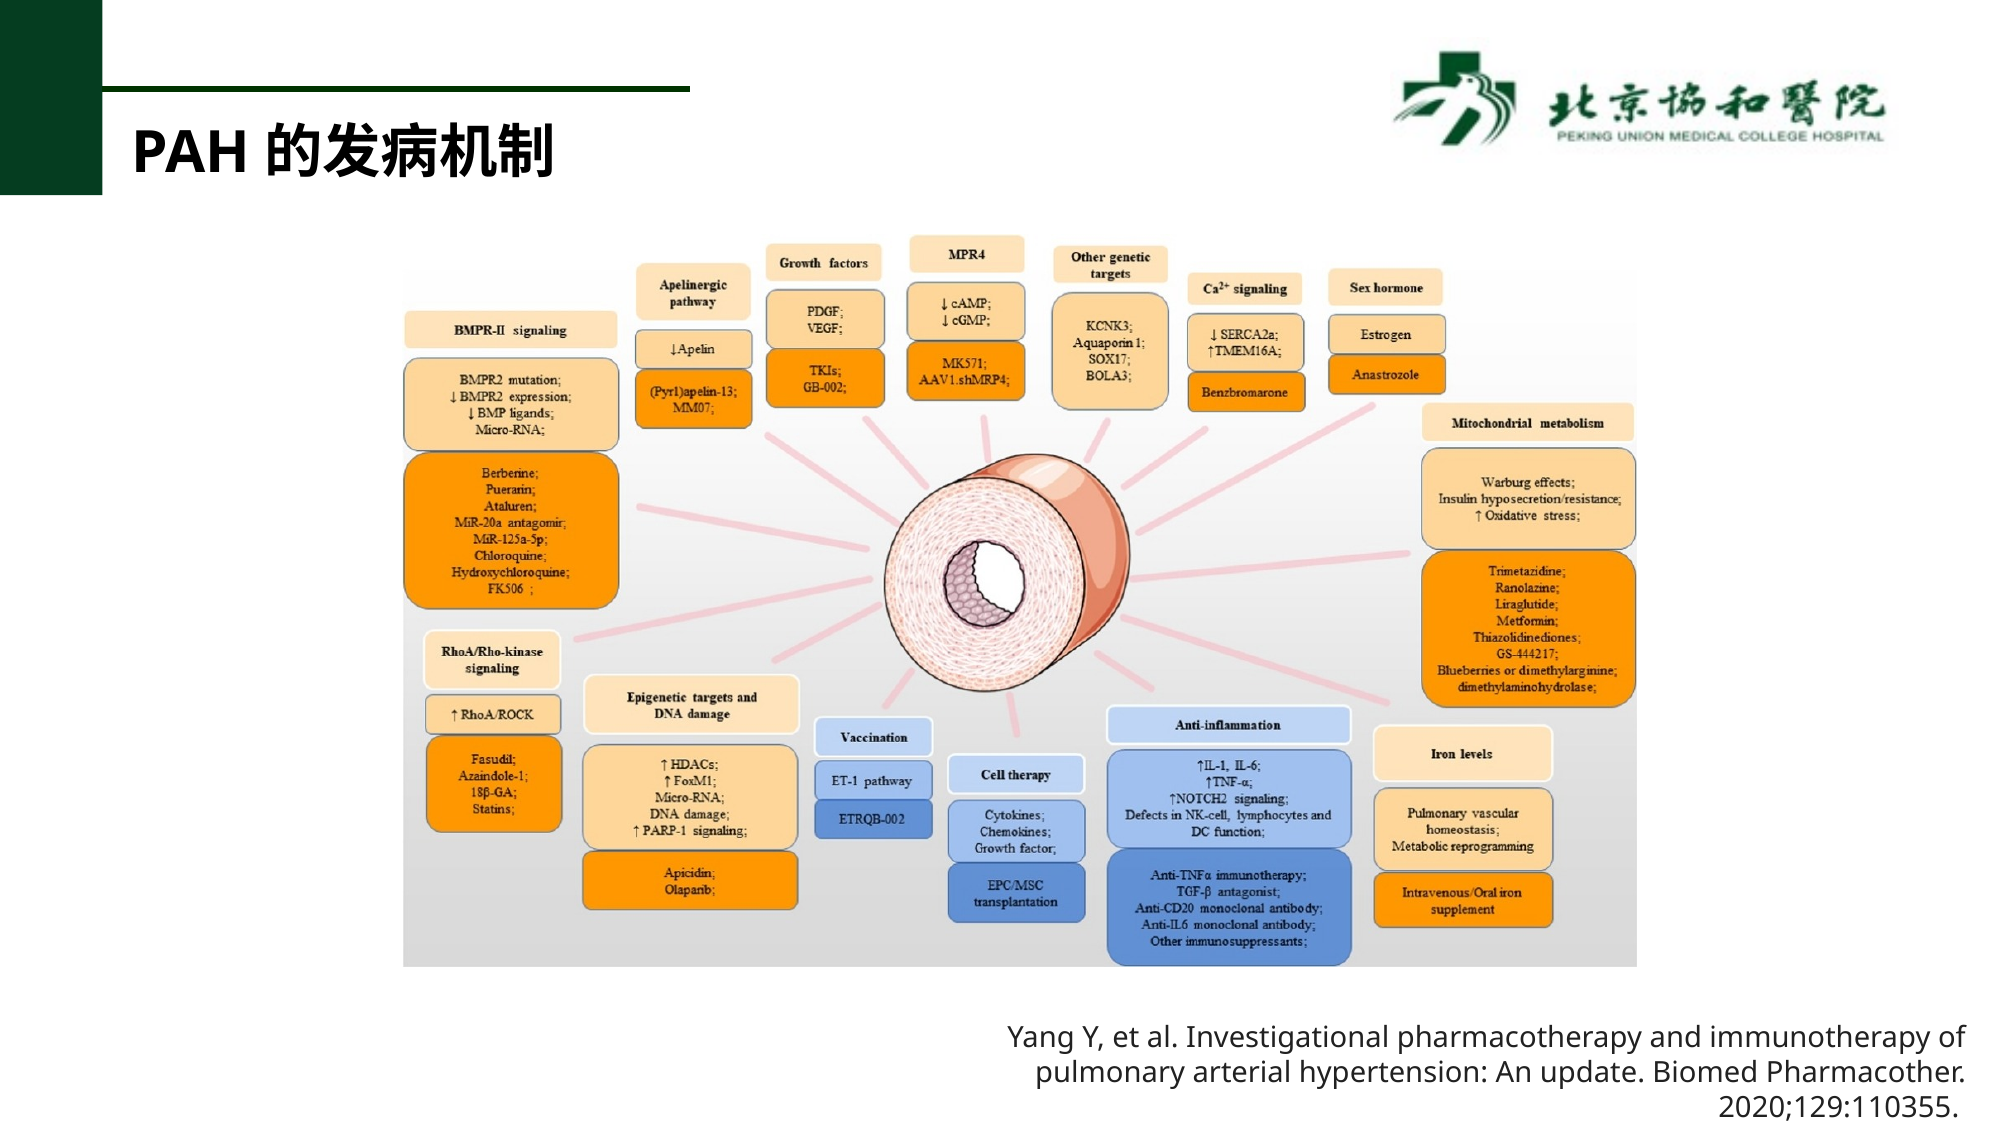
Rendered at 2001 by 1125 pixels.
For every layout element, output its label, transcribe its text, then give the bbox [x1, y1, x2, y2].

picture [402, 234, 1637, 967]
title PAH的发病机制 [116, 96, 1367, 210]
text_box Yang Y, et al. Investigational pharmacotherapy and immunotherapy of pulmonary arterial hypertension: An update. Biomed Pharmacother. 2020;129:110355. [981, 1010, 1982, 1125]
picture [1390, 37, 1899, 163]
